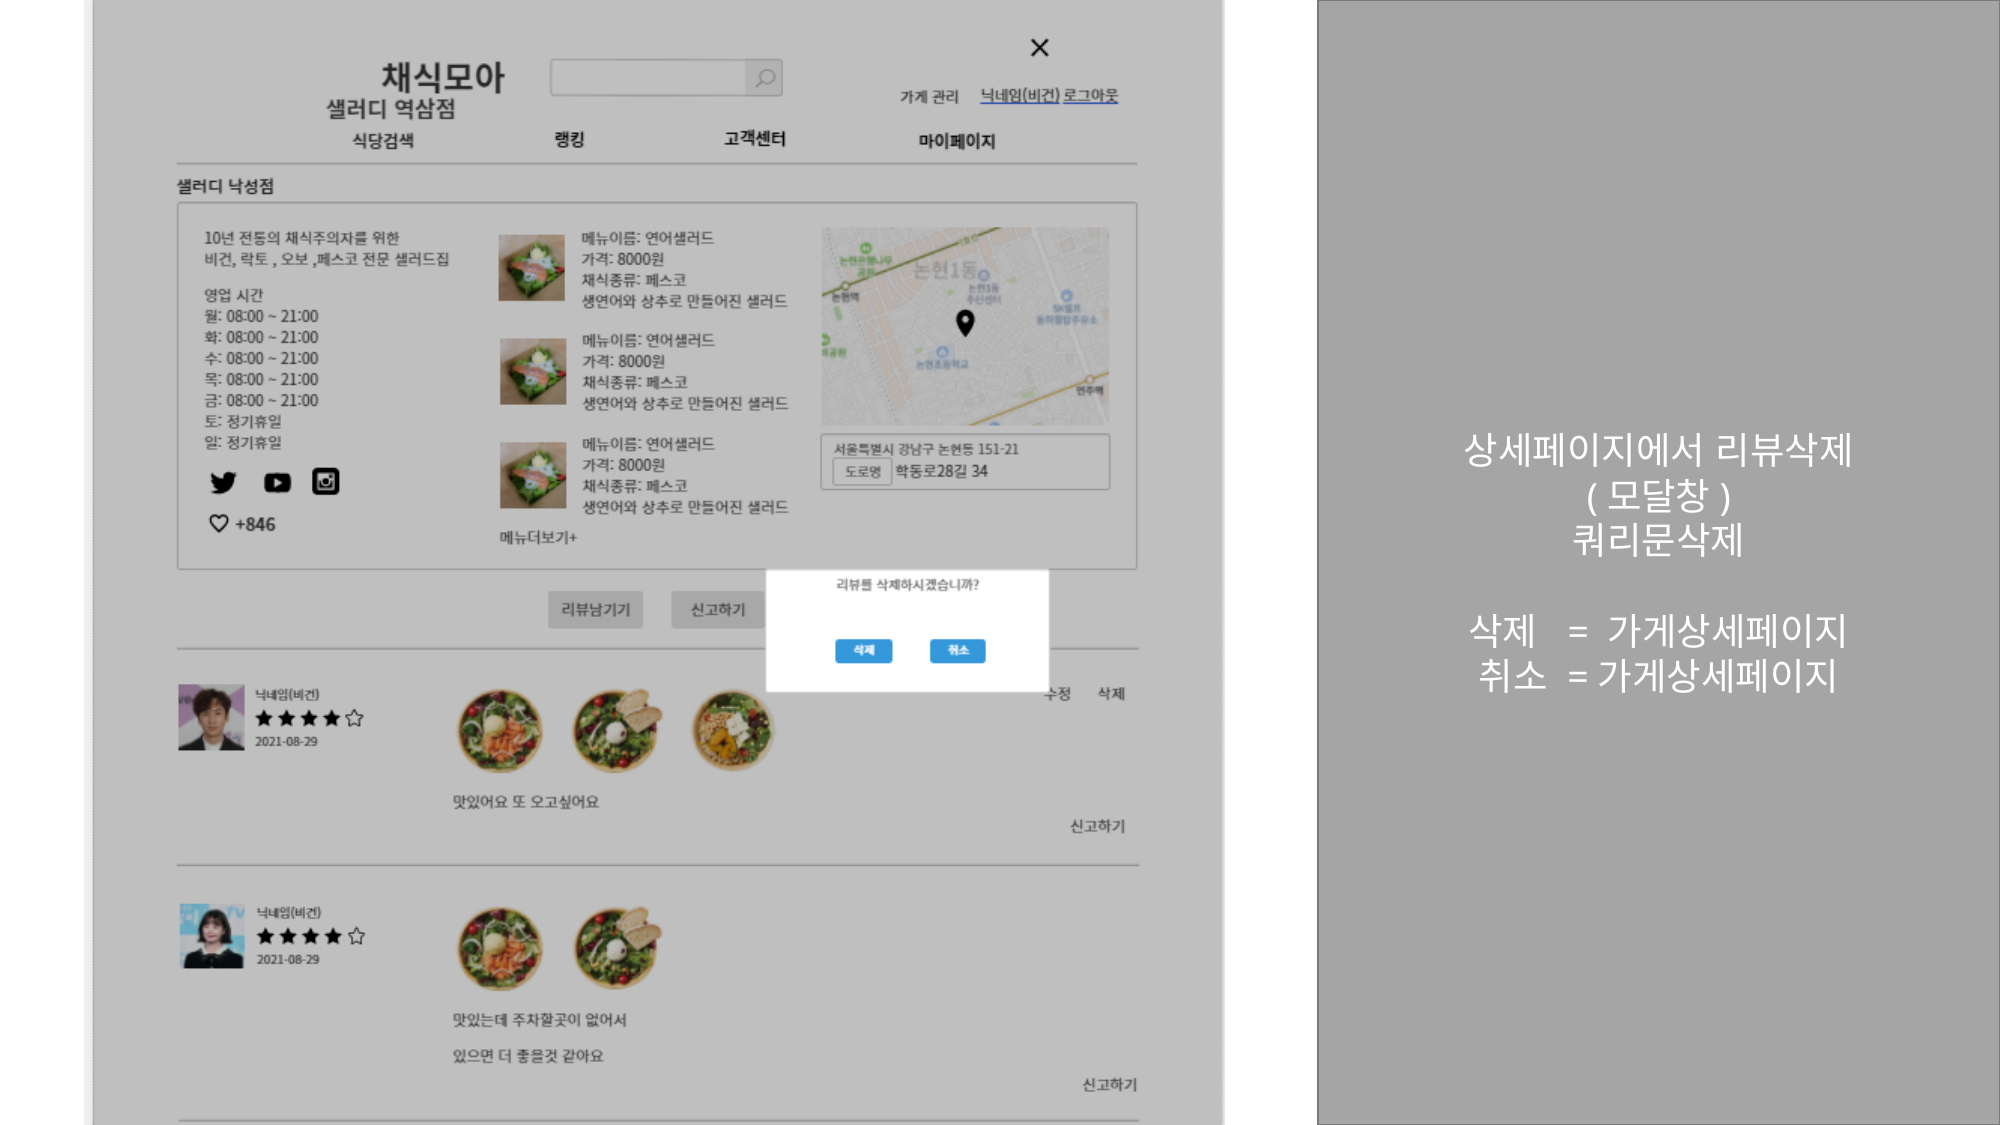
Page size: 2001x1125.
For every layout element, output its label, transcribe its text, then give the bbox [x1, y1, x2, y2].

text_box 상세페이지에서 리뷰삭제 (모달창) 쿼리문삭제 삭제 = 가게상세페이지 취소 =가게상세페이지 [1317, 0, 2000, 1125]
picture [84, 0, 1225, 1125]
